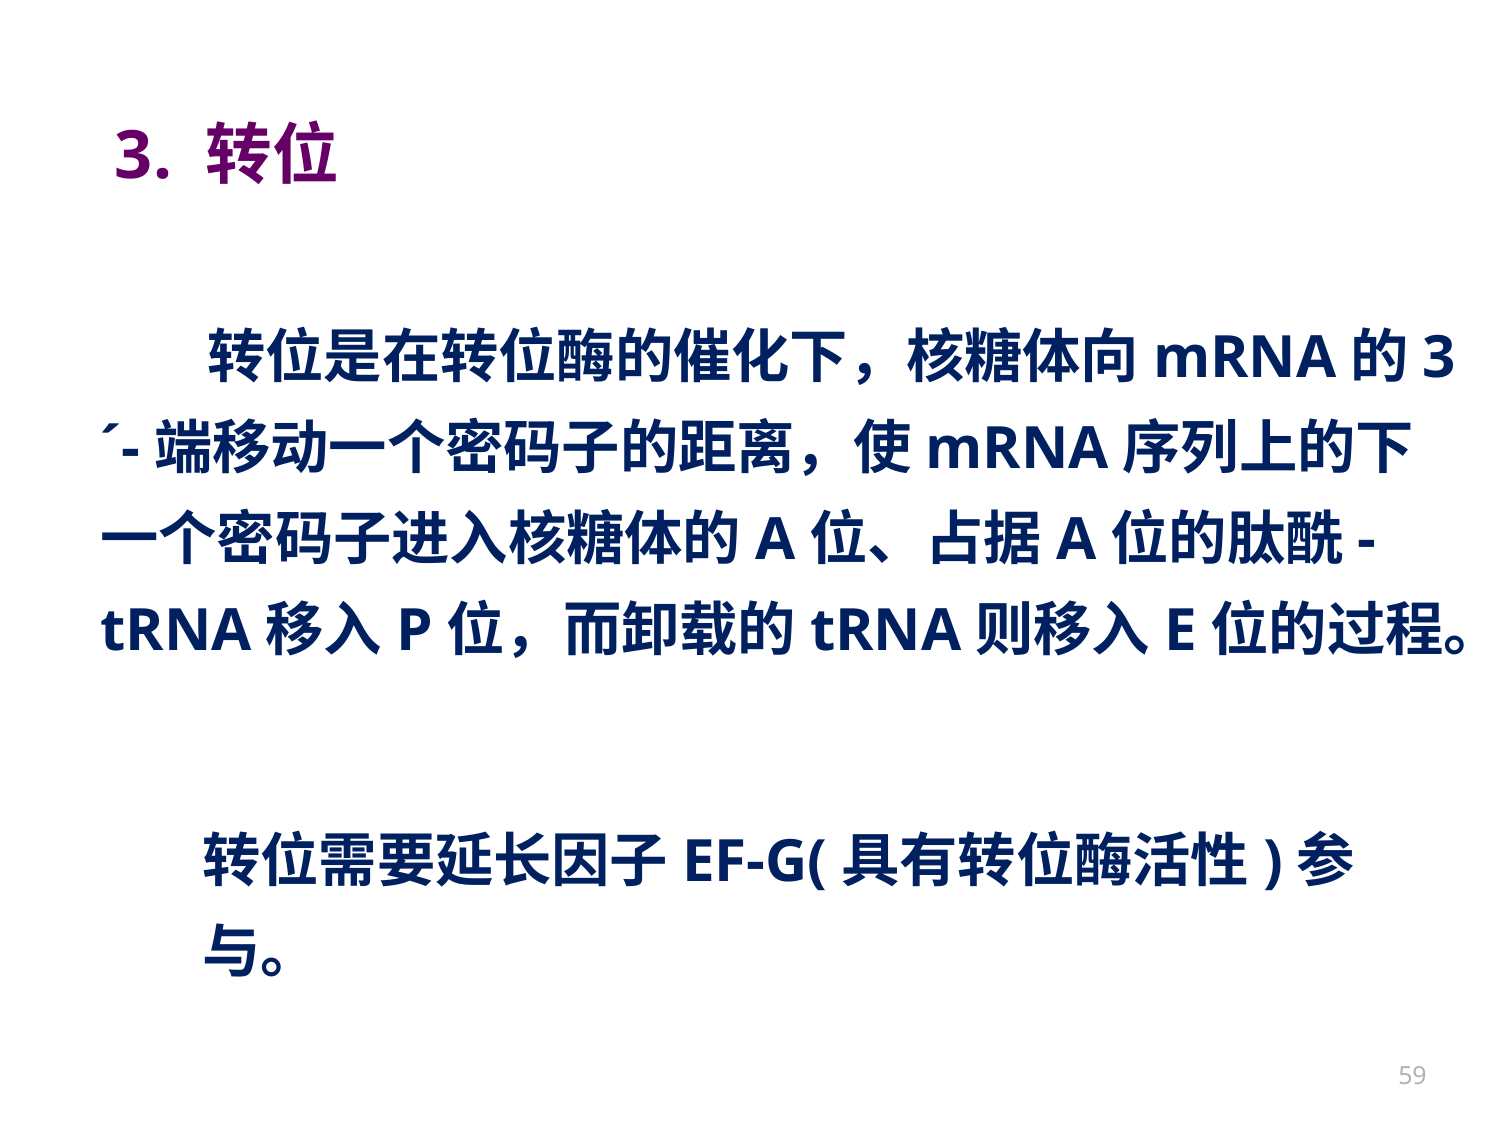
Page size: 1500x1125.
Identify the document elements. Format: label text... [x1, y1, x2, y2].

text_box 3. 转位 [100, 104, 489, 200]
text_box 转位需要延长因子EF-G(具有转位酶活性)参与。 [187, 794, 1378, 992]
slide_number 59 [1104, 1046, 1442, 1107]
text_box 转位是在转位酶的催化下，核糖体向mRNA的3´-端移动一个密码子的距离，使mRNA序列上的下一个密码子进入核糖体的A位、占据A位的肽酰-tRNA移入P位，而卸载的tRNA则移入E位的过程。 [85, 290, 1480, 761]
